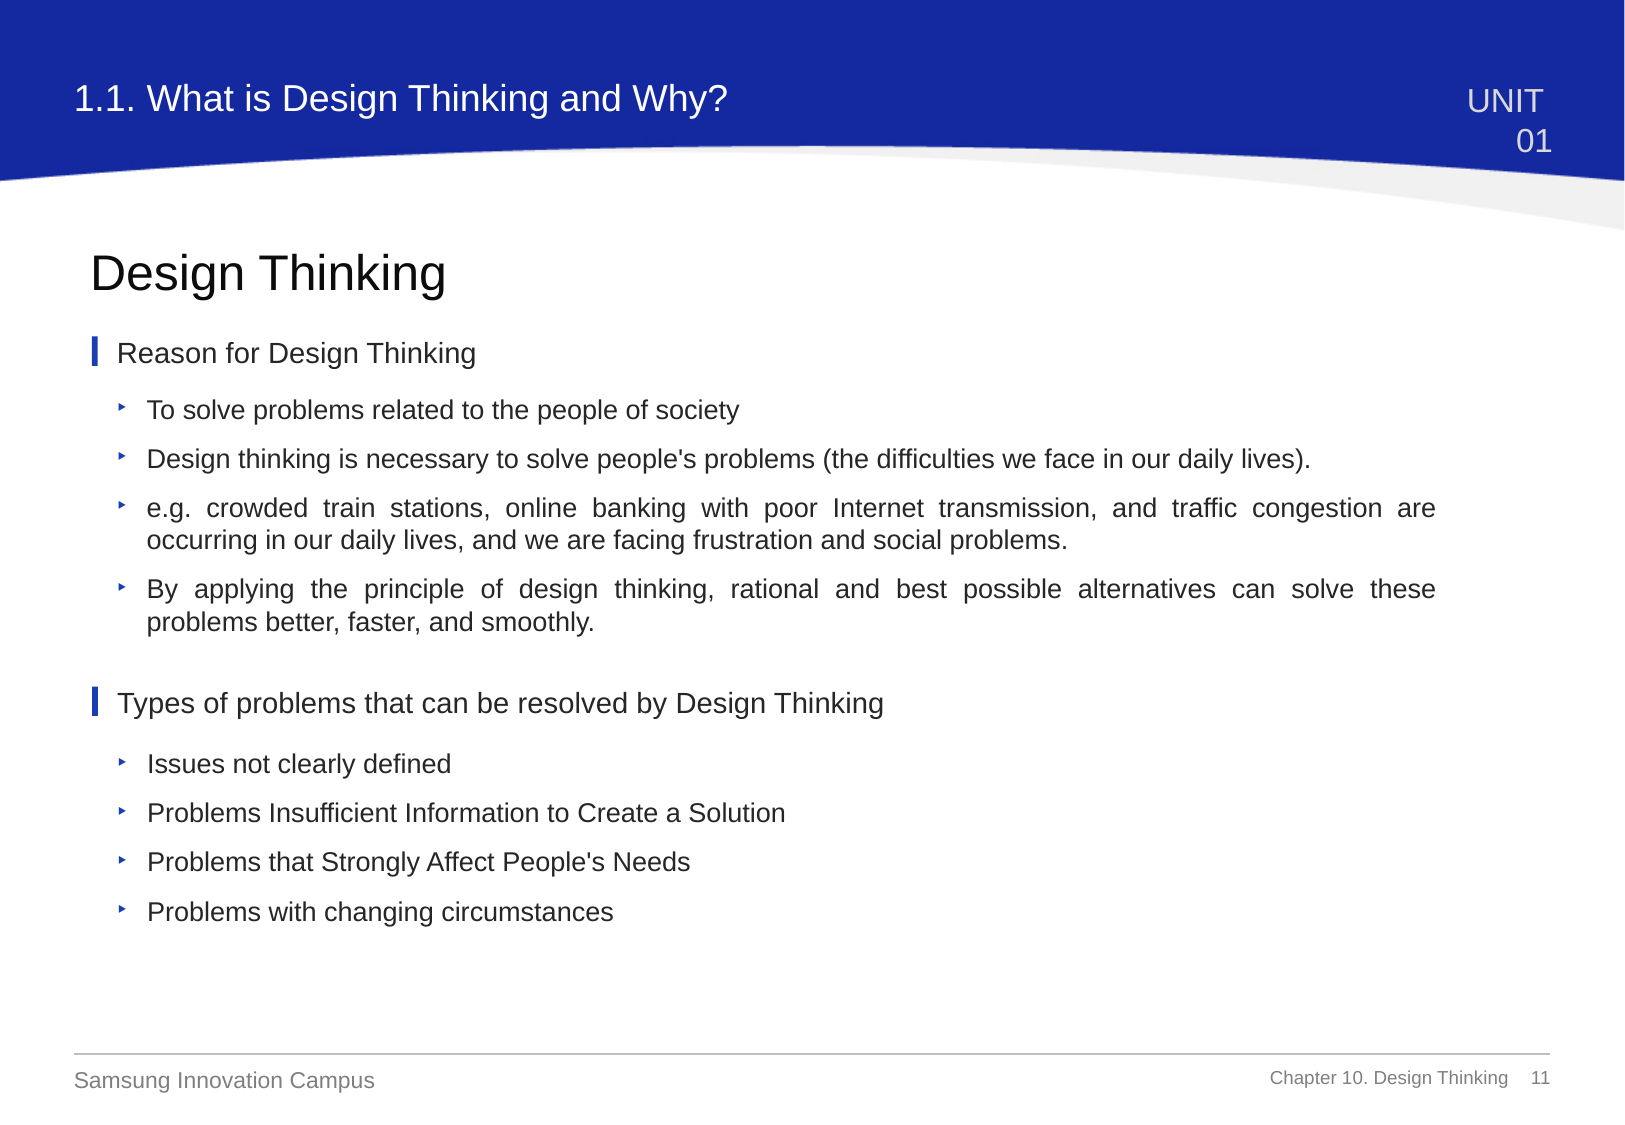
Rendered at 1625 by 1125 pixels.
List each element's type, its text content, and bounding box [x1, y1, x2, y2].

text_box Issues not clearly defined Problems Insufficient Information to Create a Solution Problems that Strongly Affect People's Needs Problems with changing circumstances [117, 734, 1460, 939]
picture [0, 0, 1625, 1125]
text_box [73, 73, 1554, 120]
text_box Design Thinking [89, 240, 1533, 301]
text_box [91, 334, 1533, 371]
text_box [91, 684, 1534, 721]
text_box To solve problems related to the people of society Design thinking is necessary to solve people's problems (the difficulties we face in our daily lives). e.g. crowded train stations, online banking with poor Internet transmission, and traffic congestion are occurring in our daily lives, and we are facing frustration and social problems. By applying the principle of design thinking, rational and best possible alternatives can solve these problems better, faster, and smoothly. [116, 380, 1460, 649]
